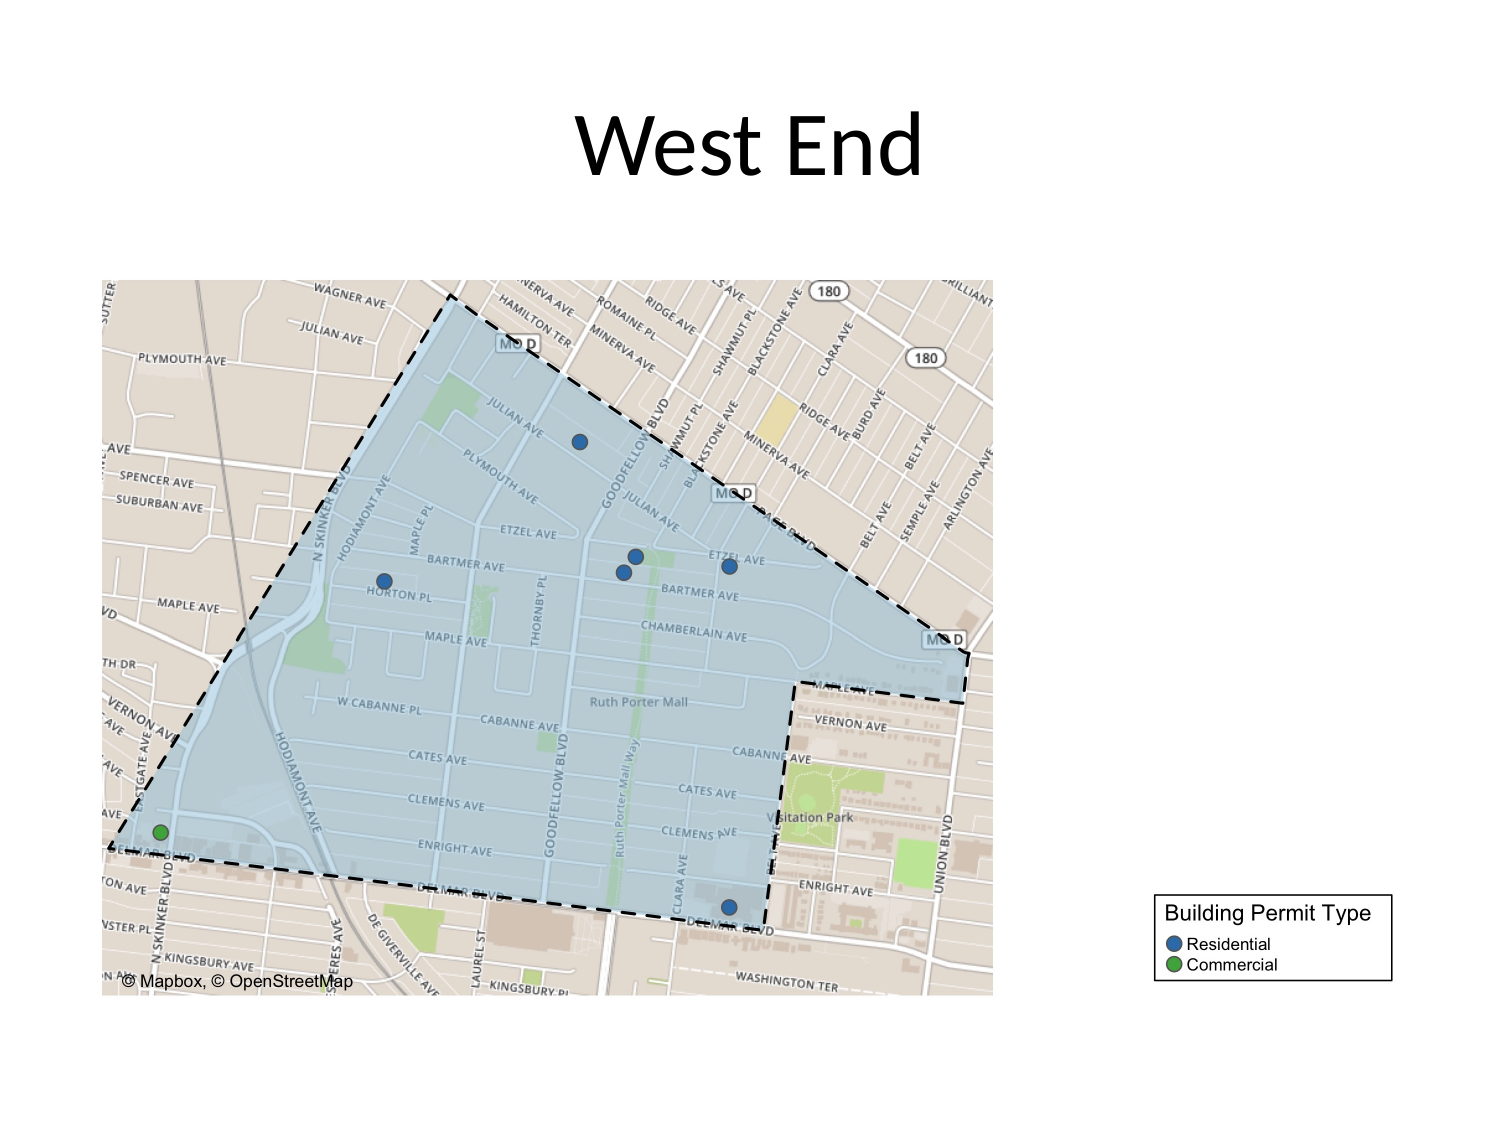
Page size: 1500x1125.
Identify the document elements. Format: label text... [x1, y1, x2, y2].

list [74, 262, 1426, 1013]
title West End [75, 45, 1425, 233]
